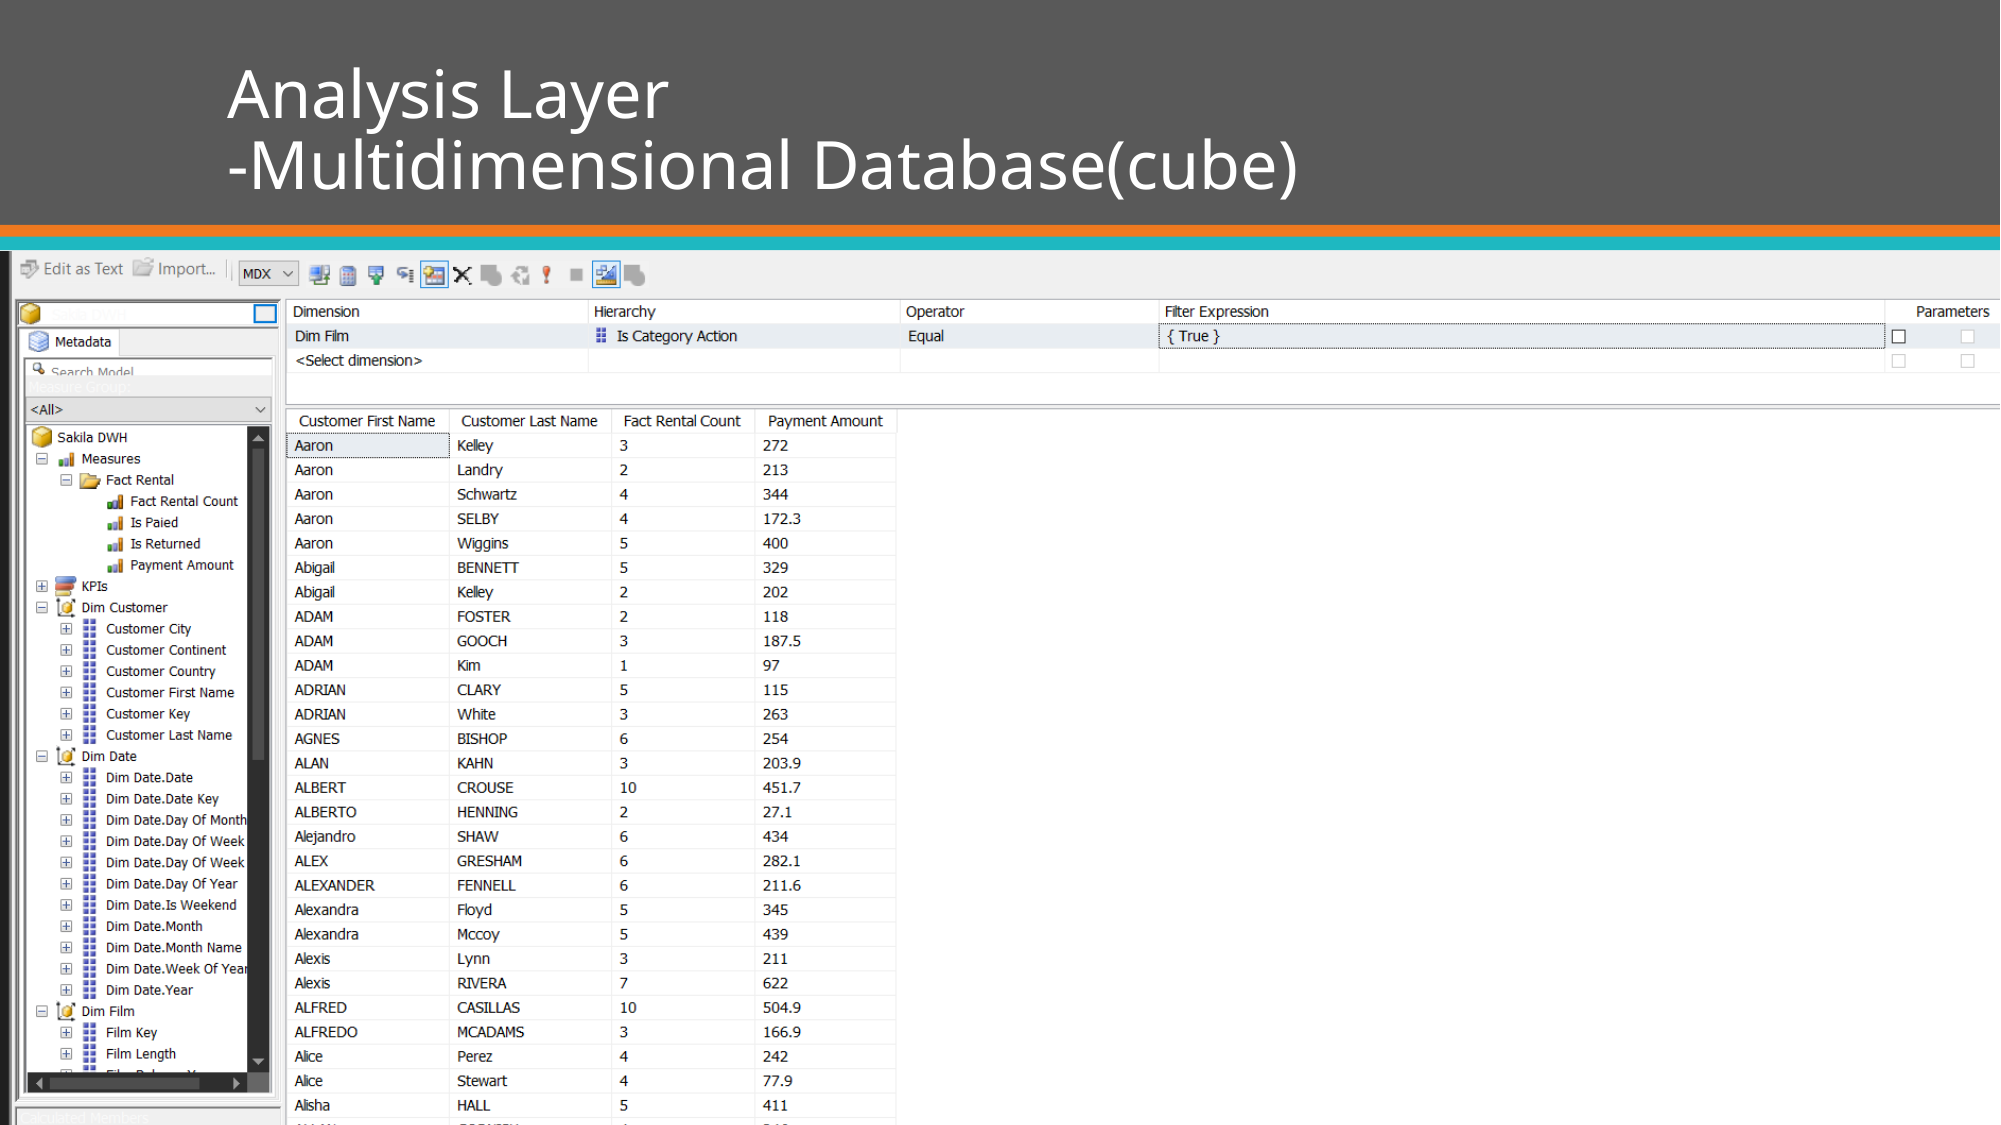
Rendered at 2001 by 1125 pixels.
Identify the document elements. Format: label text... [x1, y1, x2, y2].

picture [0, 251, 2000, 1125]
title Analysis Layer -Multidimensional Database(cube) [212, 41, 1788, 212]
